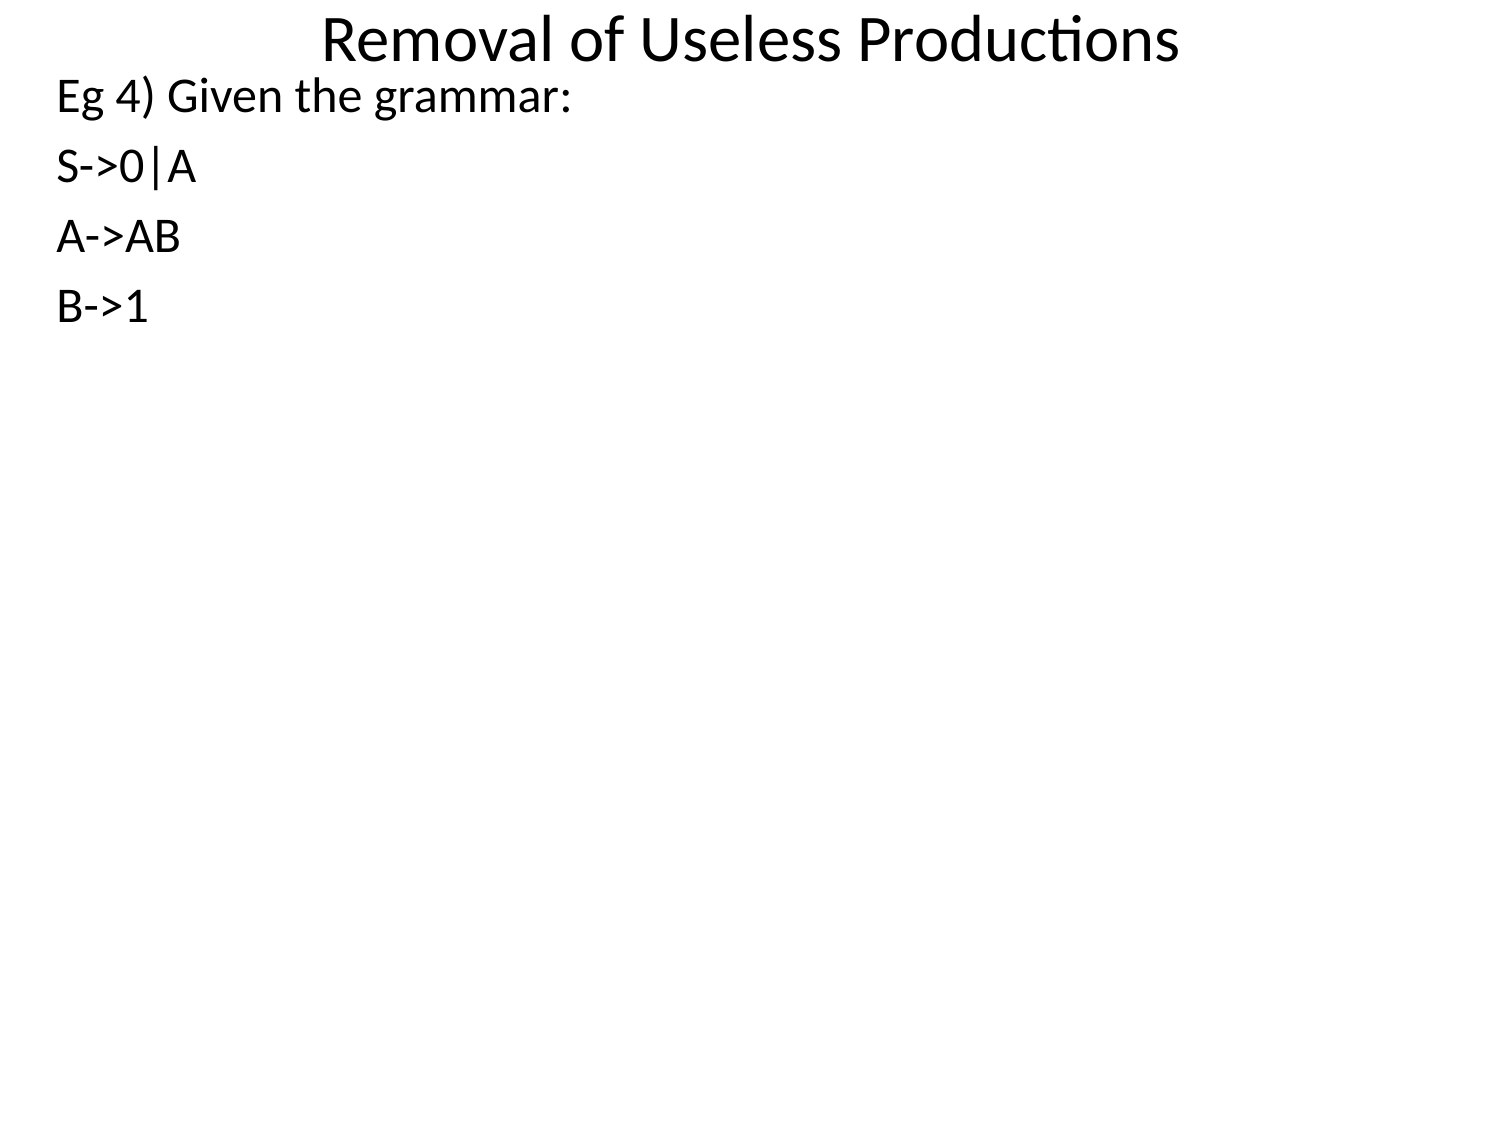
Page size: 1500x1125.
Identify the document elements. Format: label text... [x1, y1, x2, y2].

title Removal of Useless Productions [76, 0, 1427, 69]
list Eg 4) Given the grammar: S->0|A A->AB B->1 [41, 54, 1392, 970]
